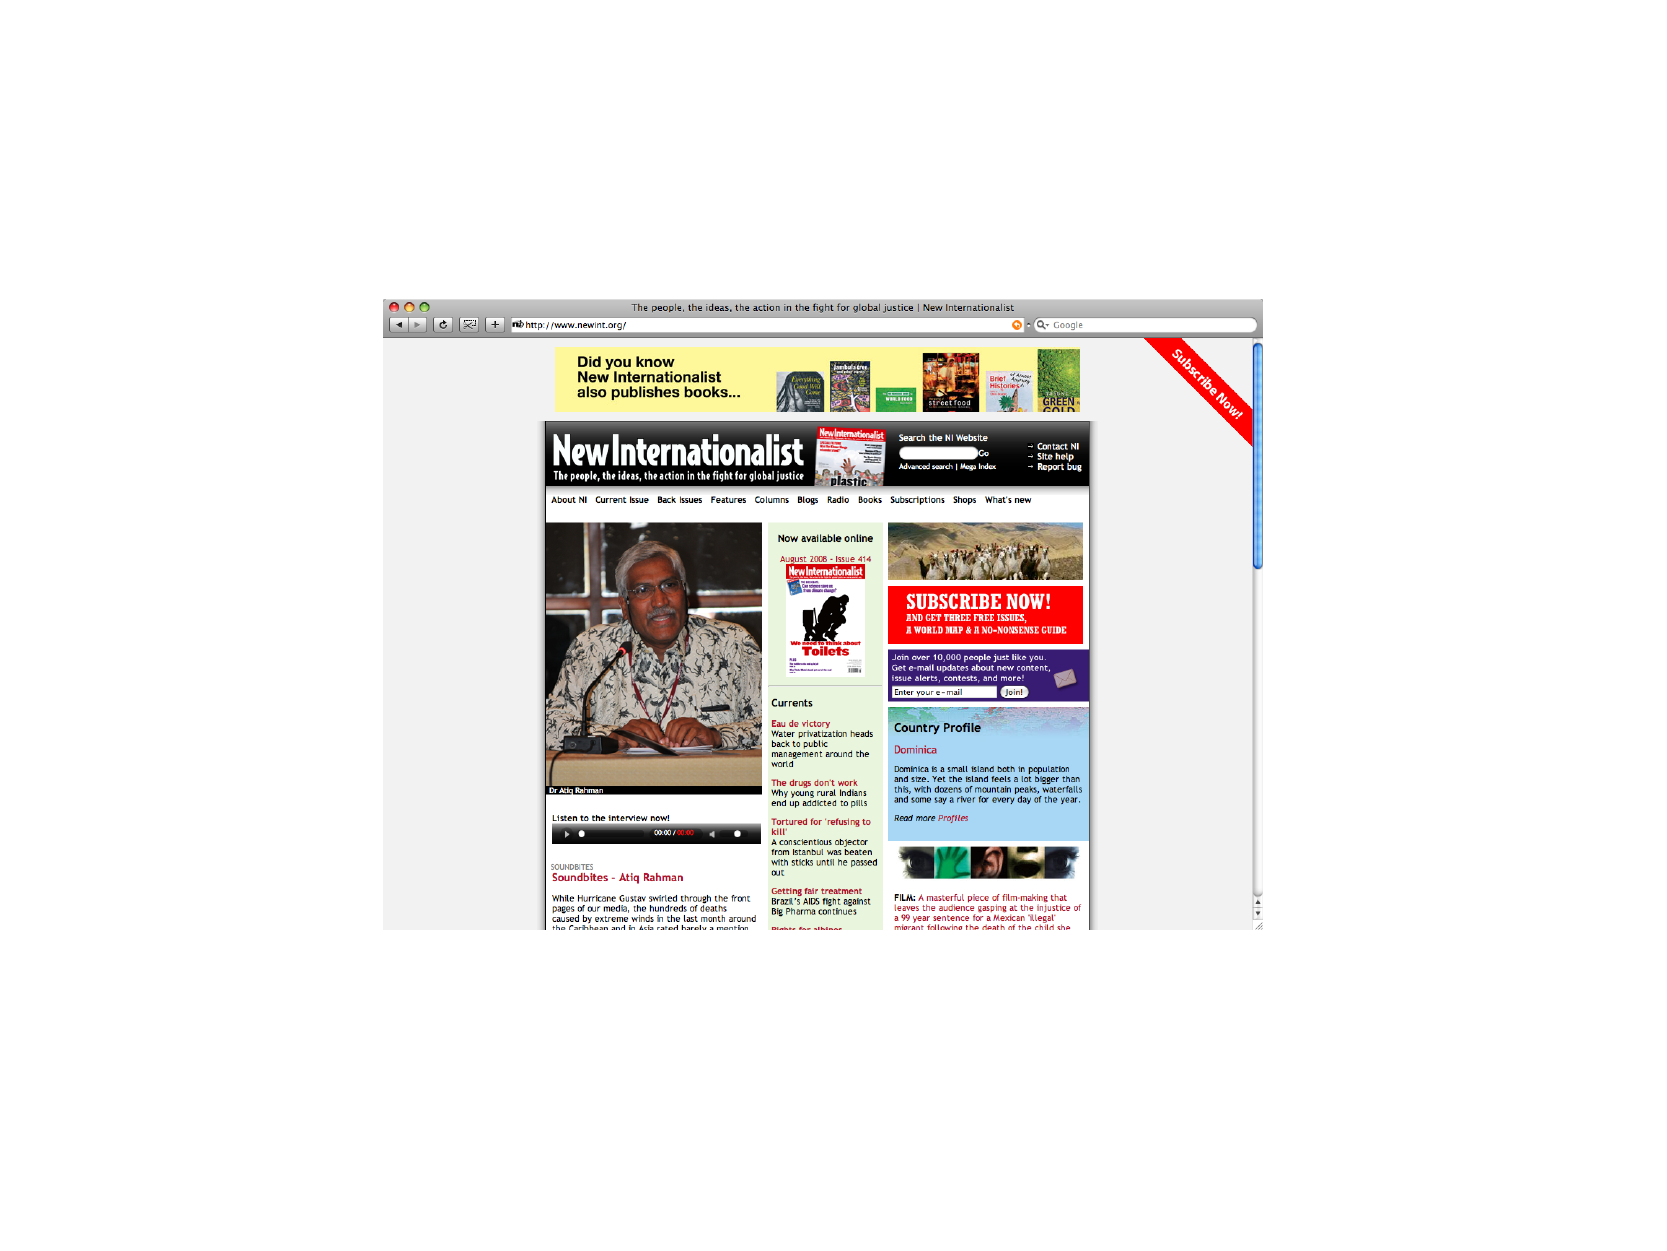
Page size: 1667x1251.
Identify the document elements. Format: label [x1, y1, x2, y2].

picture [383, 299, 1263, 930]
